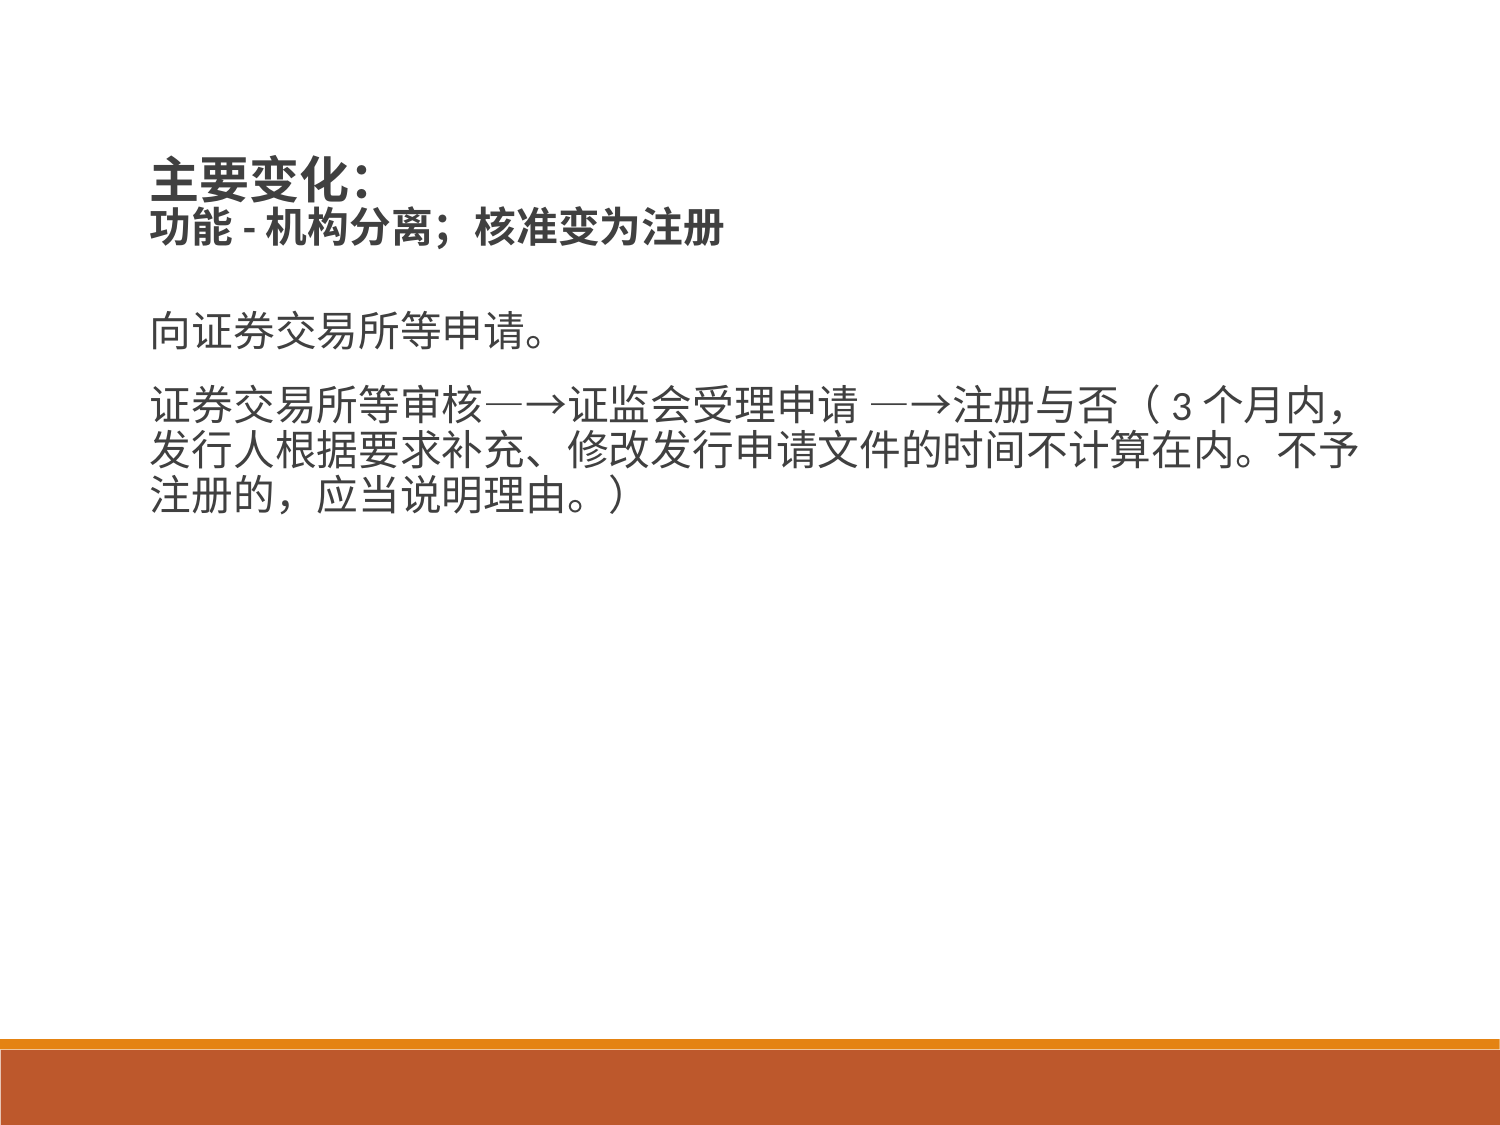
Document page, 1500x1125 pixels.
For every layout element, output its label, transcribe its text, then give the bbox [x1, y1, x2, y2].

list 向证券交易所等申请。 证券交易所等审核—→证监会受理申请 —→注册与否（3个月内，发行人根据要求补充、修改发行申请文件的时间不计算在内。不予注册的，应当说明理由。） [134, 302, 1373, 963]
title 主要变化： 功能-机构分离；核准变为注册 [134, 131, 1373, 260]
